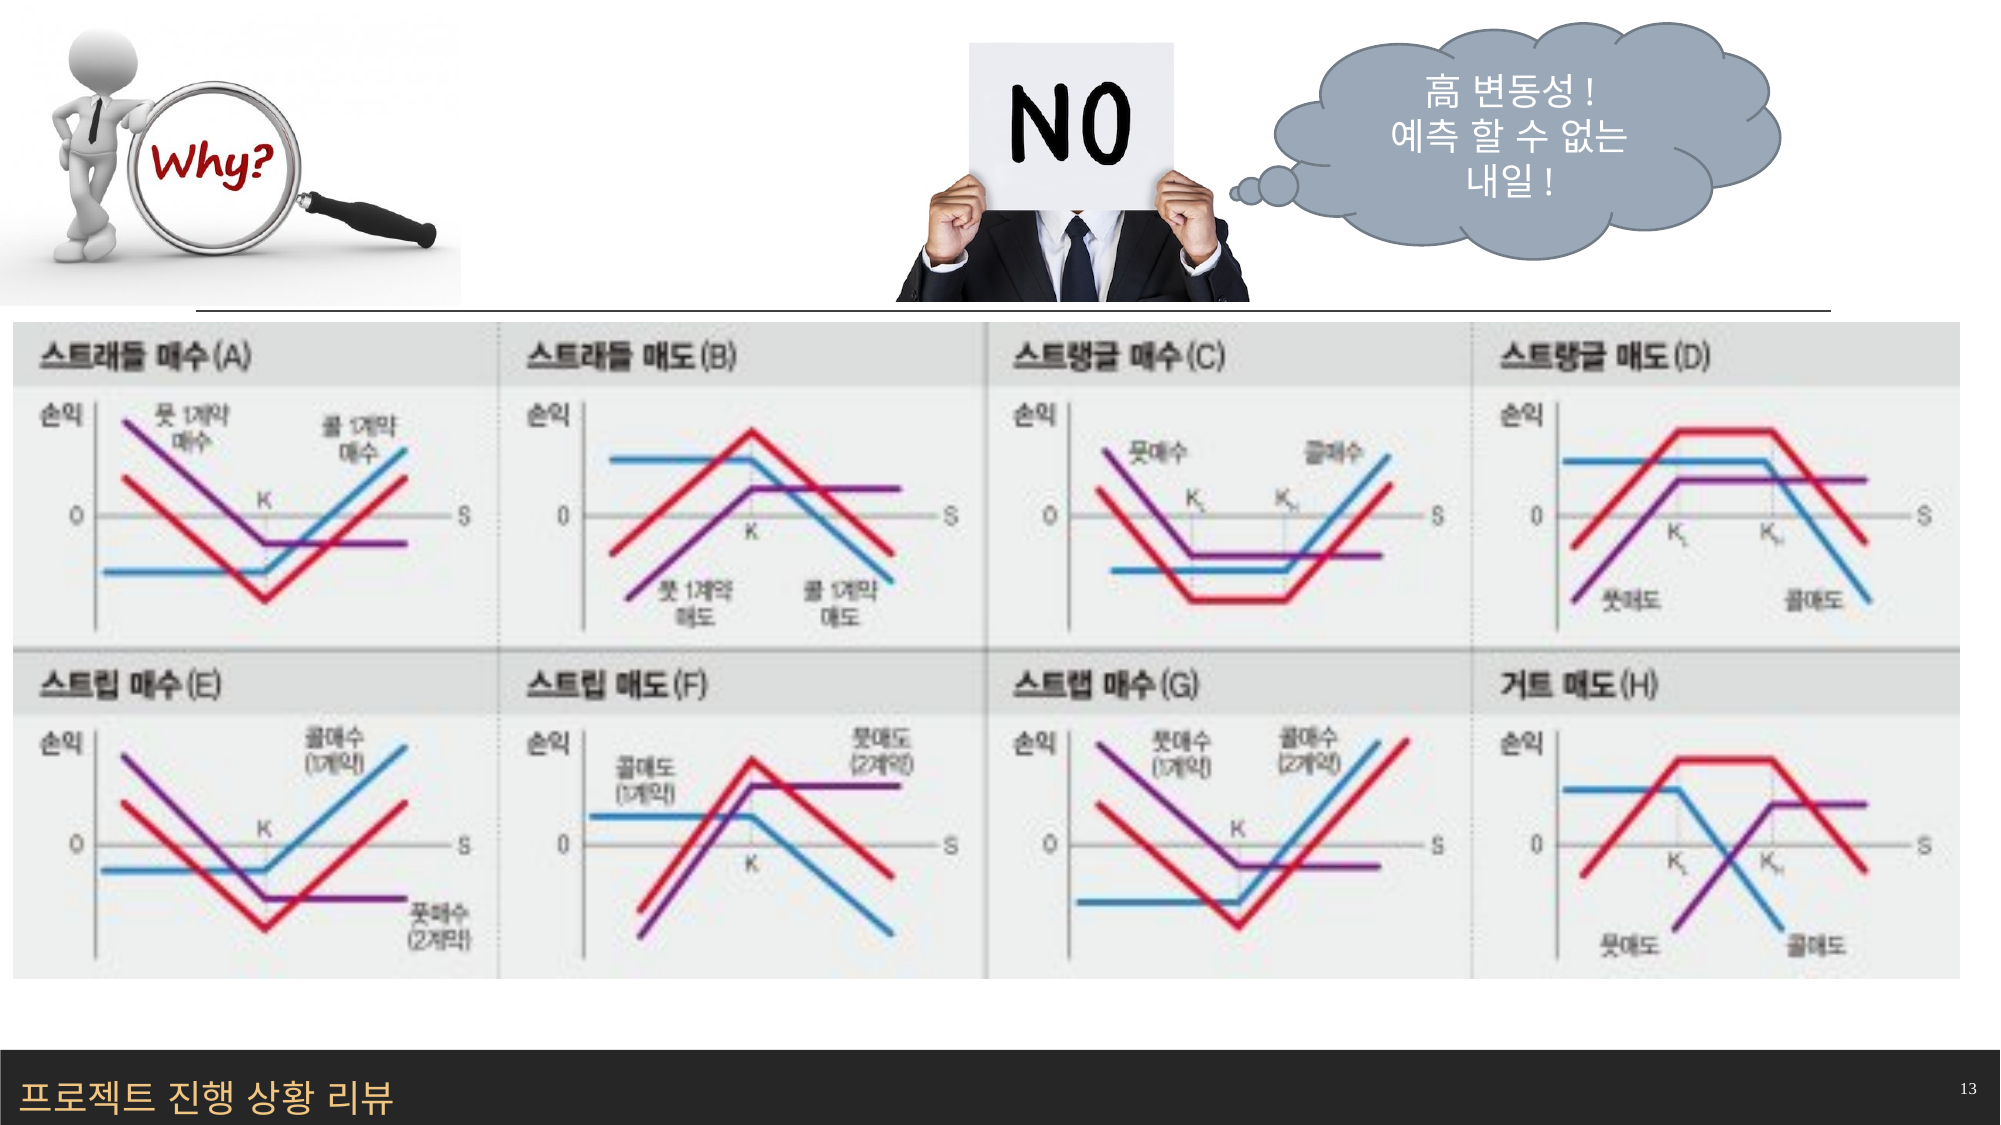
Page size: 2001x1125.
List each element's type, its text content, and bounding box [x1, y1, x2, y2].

slide_number 13 [1568, 1058, 1992, 1118]
text_box 프로젝트 진행 상황 리뷰 [0, 1058, 789, 1125]
picture [0, 0, 462, 306]
text_box 高 변동성! 예측 할 수 없는 내일! [1339, 22, 1782, 261]
picture [12, 322, 1961, 979]
picture [824, 17, 1330, 302]
